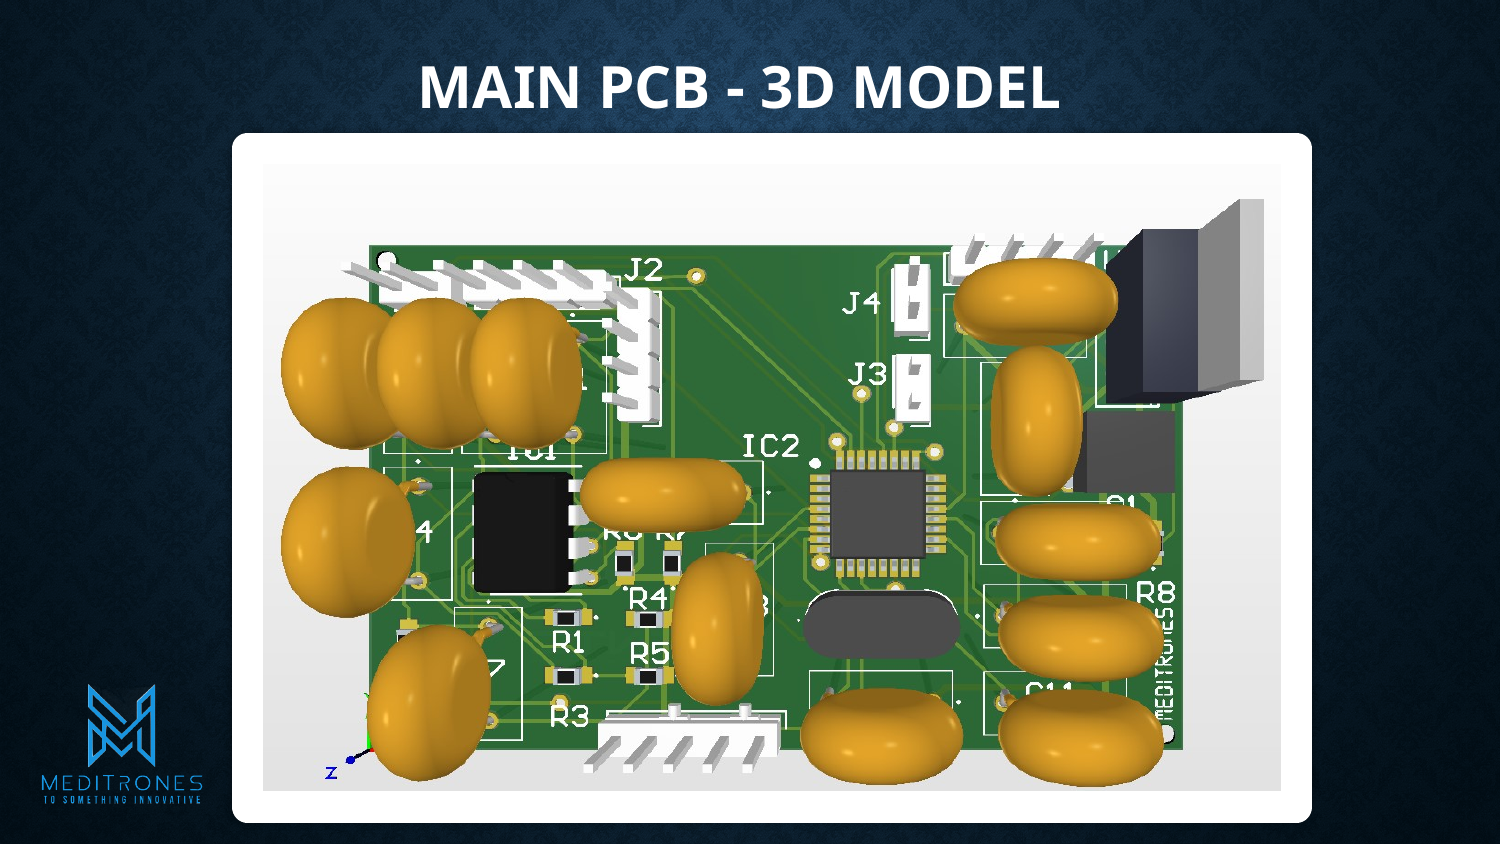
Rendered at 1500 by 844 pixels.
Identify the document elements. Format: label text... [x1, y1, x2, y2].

picture [0, 163, 1282, 822]
title Main PCB - 3D Model [102, 8, 1377, 172]
